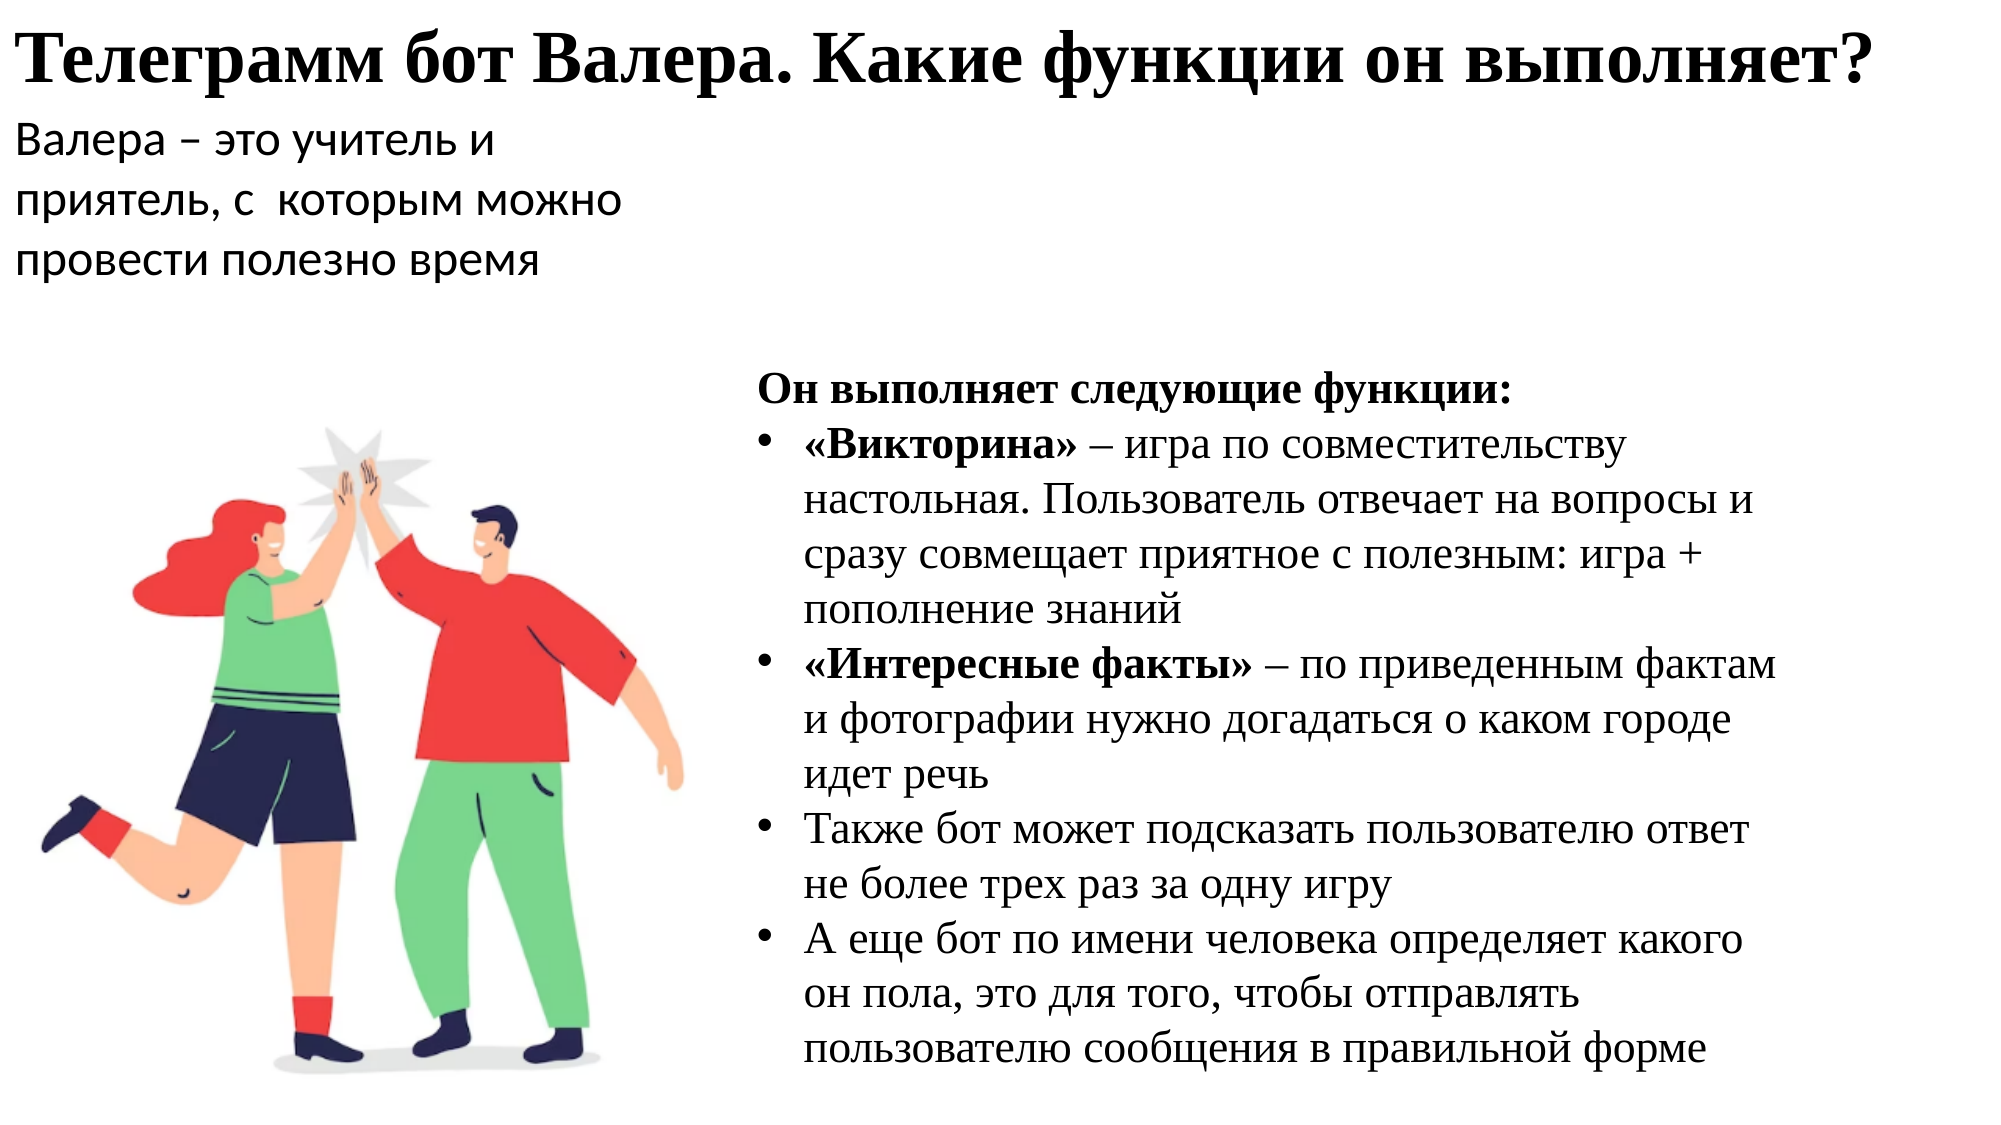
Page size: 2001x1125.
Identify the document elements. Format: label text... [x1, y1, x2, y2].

text_box Он выполняет следующие функции: «Викторина» – игра по совместительству настольная. Пользователь отвечает на вопросы и сразу совмещает приятное с полезным: игра + пополнение знаний «Интересные факты» – по приведенным фактам и фотографии нужно догадаться о каком городе идет речь Также бот может подсказать пользователю ответ не более трех раз за одну игру А еще бот по имени человека определяет какого он пола, это для того, чтобы отправлять пользователю сообщения в правильной форме [743, 350, 1799, 1080]
text_box Телеграмм бот Валера. Какие функции он выполняет? [0, 0, 1958, 195]
picture [0, 349, 743, 1125]
text_box Валера – это учитель и приятель, с которым можно провести полезно время [0, 98, 707, 294]
